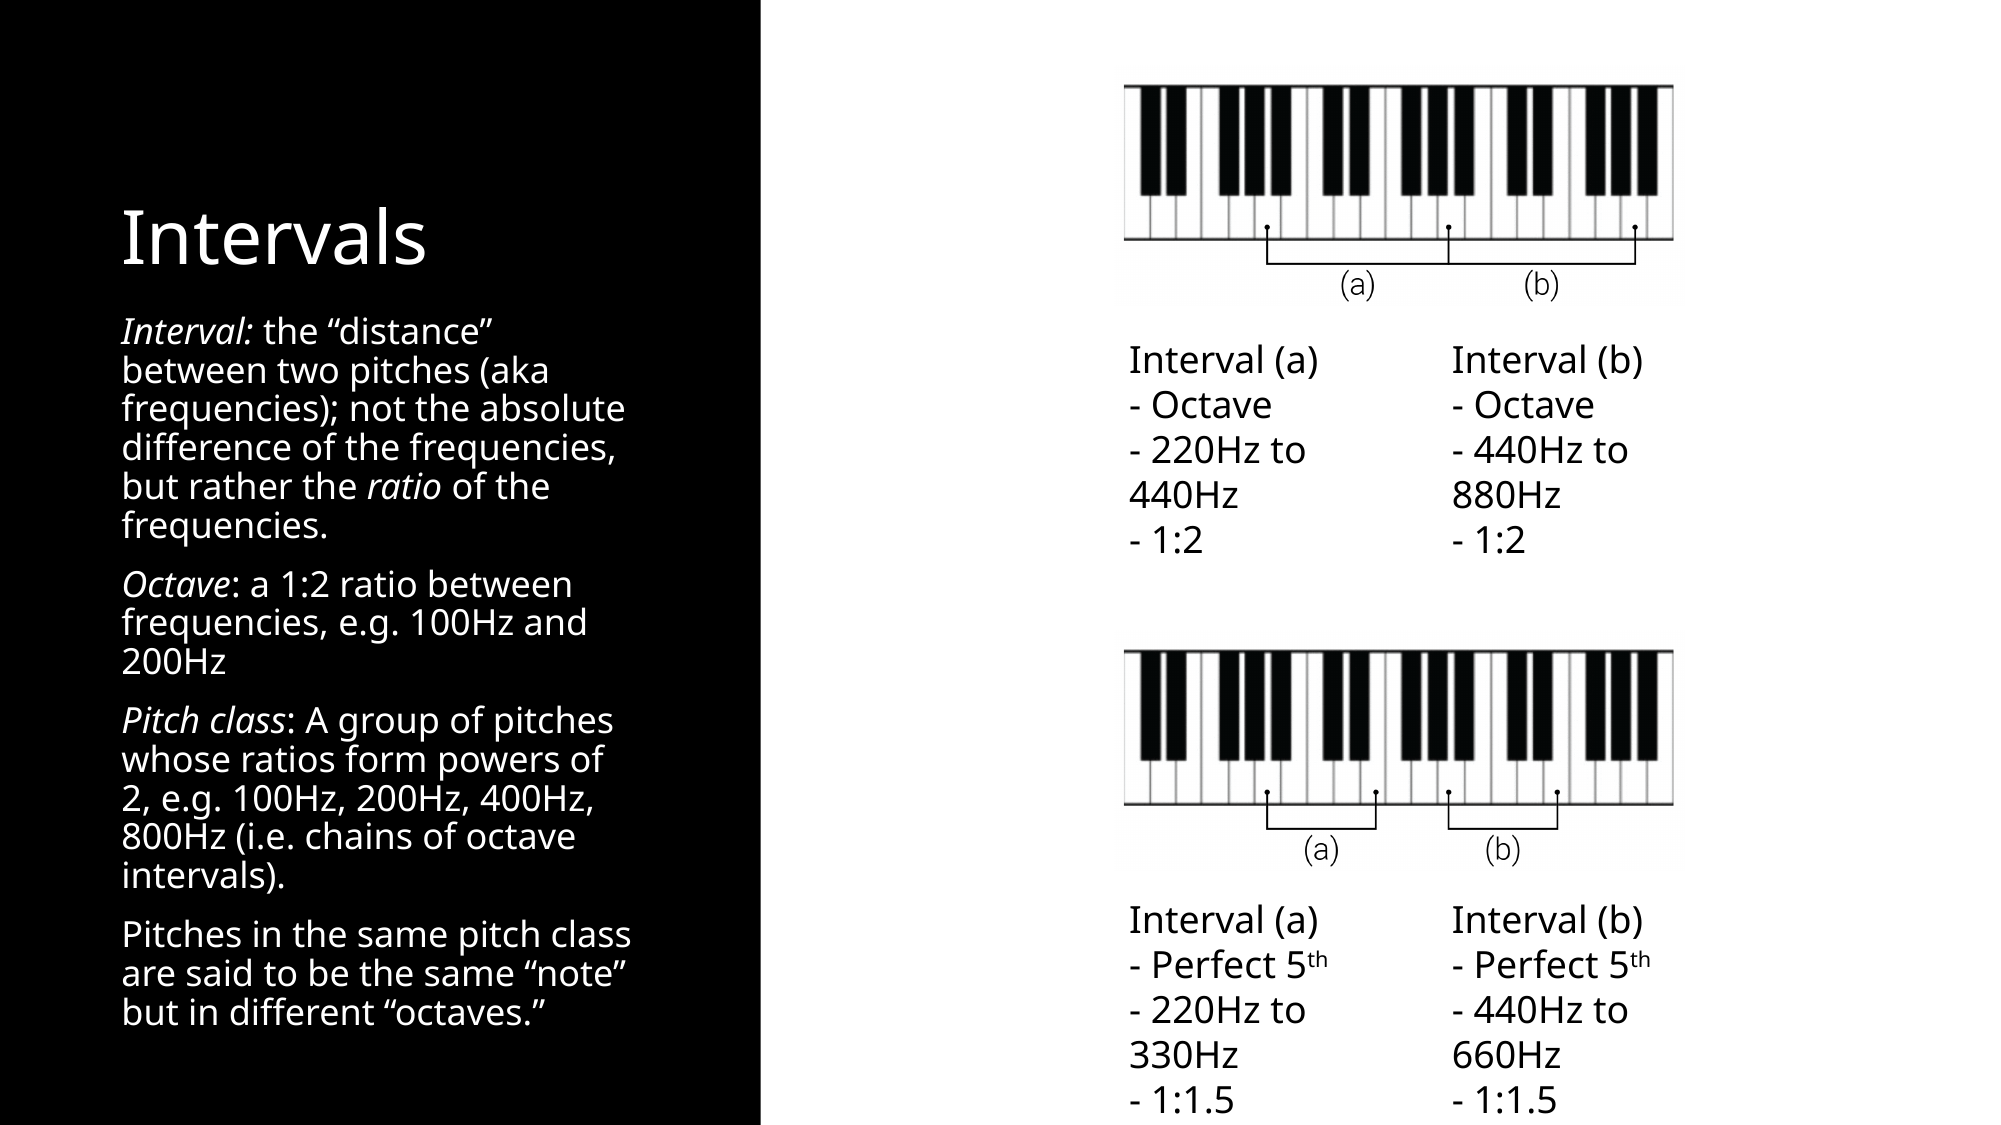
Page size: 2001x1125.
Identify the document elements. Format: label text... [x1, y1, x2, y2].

text_box Interval (a) - Perfect 5th - 220Hz to 330Hz - 1:1.5 [1114, 888, 1431, 1125]
title Intervals [106, 103, 708, 379]
text_box Interval (a) - Octave - 220Hz to 440Hz - 1:2 [1114, 328, 1431, 569]
text_box Interval (b) - Octave - 440Hz to 880Hz - 1:2 [1437, 328, 1753, 569]
picture [1114, 65, 1685, 306]
picture [1114, 630, 1685, 871]
text_box [759, 0, 2000, 1125]
text_box Interval (b) - Perfect 5th - 440Hz to 660Hz - 1:1.5 [1437, 888, 1753, 1125]
list Interval: the “distance” between two pitches (aka frequencies); not the absolute difference of the frequencies, but rather the ratio of the frequencies. Octave: a 1:2 ratio between frequencies, e.g. 100Hz and 200Hz Pitch class: A group of pitches whose ratios form powers of 2, e.g. 100Hz, 200Hz, 400Hz, 800Hz (i.e. chains of octave intervals). Pitches in the same pitch class are said to be the same “note” but in different “octaves.” [106, 305, 656, 1052]
